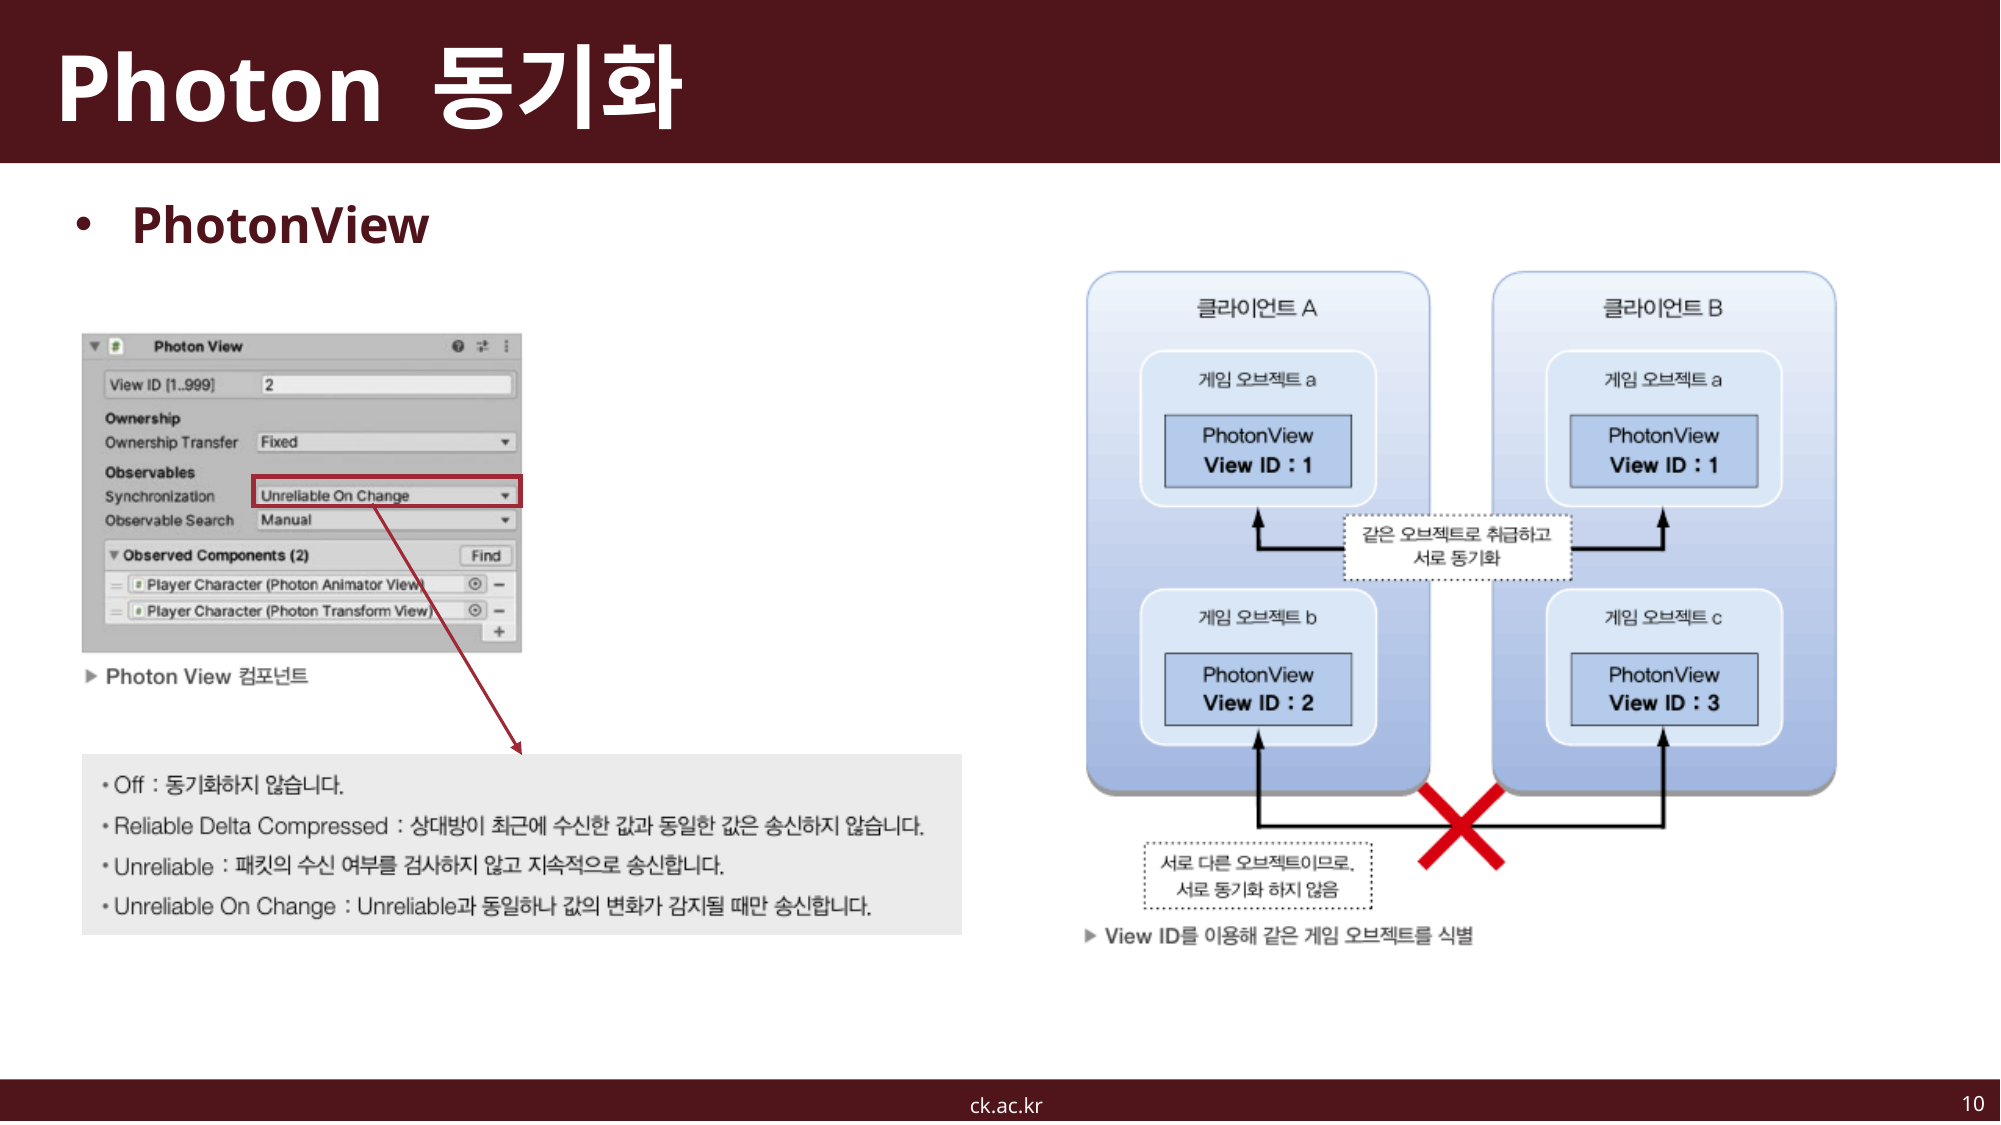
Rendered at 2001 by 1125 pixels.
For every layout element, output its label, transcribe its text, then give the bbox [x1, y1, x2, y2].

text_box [372, 503, 522, 755]
footer ck.ac.kr [949, 1084, 1064, 1125]
picture [54, 312, 541, 703]
picture [1063, 254, 1867, 961]
slide_number 10 [1911, 1083, 2000, 1125]
picture [82, 754, 962, 935]
title Photon 동기화 [39, 34, 1289, 149]
text_box PhotonView [60, 186, 1953, 321]
